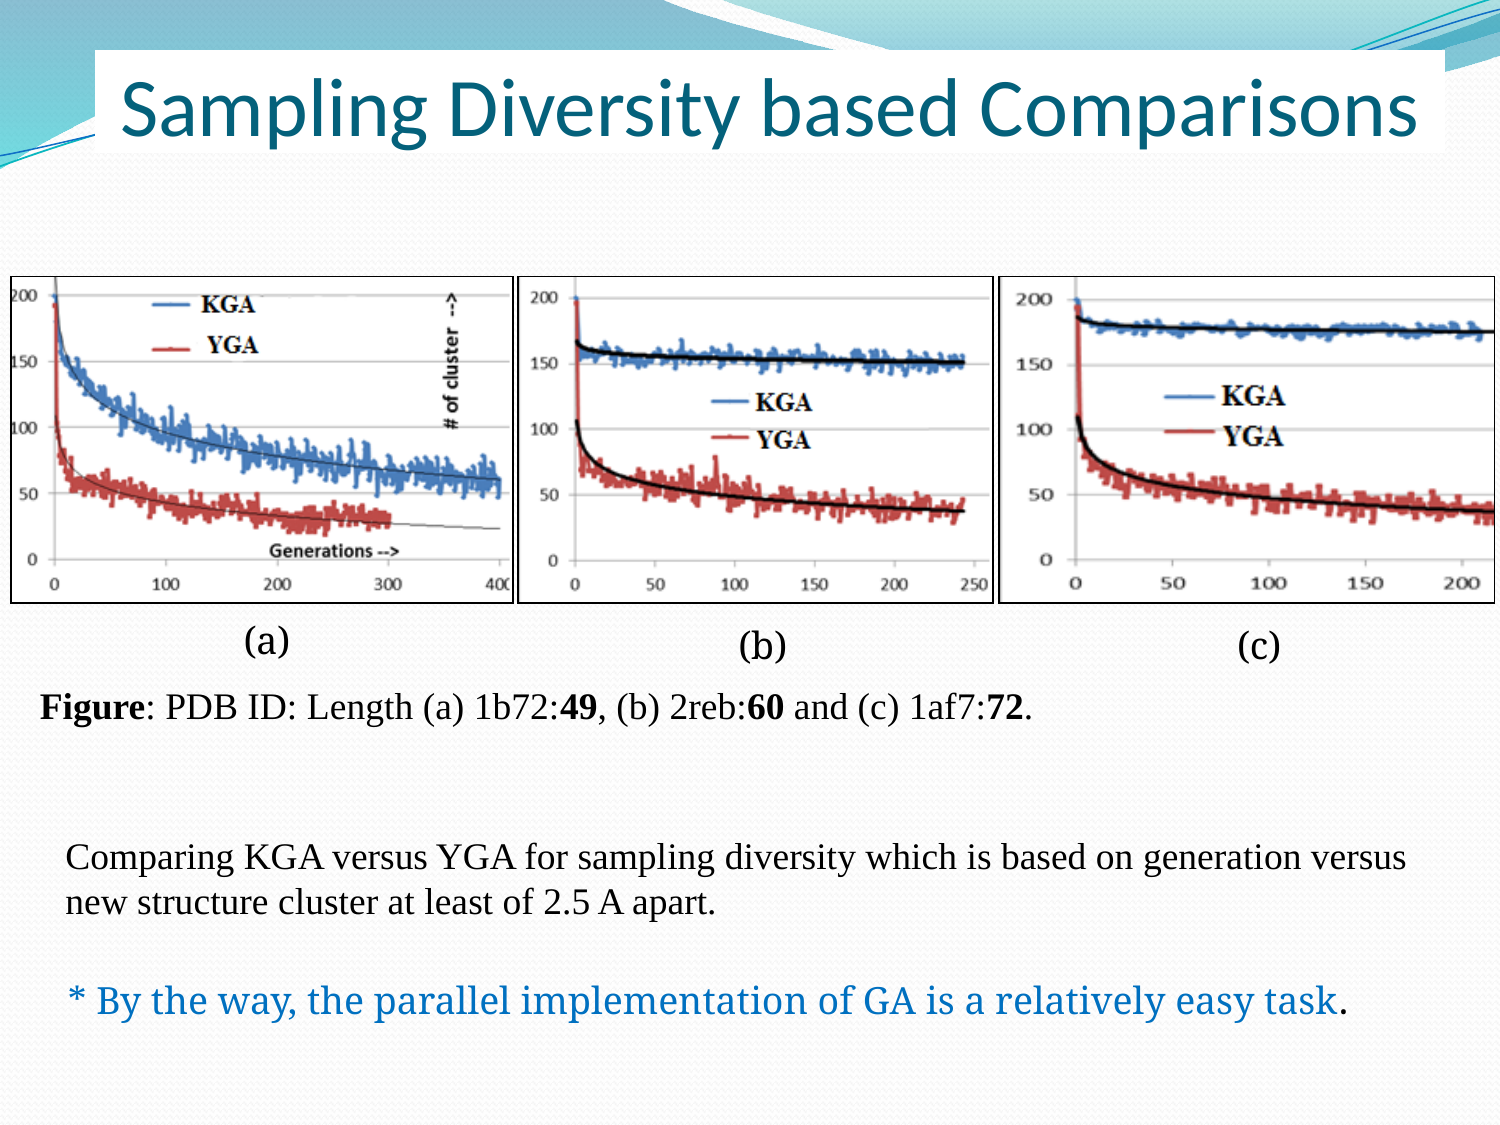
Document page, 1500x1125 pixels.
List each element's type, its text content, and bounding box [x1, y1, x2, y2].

text_box (c) [1212, 615, 1325, 674]
text_box Figure: PDB ID: Length (a) 1b72:49, (b) 2reb:60 and (c) 1af7:72. [24, 674, 1350, 735]
picture [11, 277, 513, 603]
text_box Comparing KGA versus YGA for sampling diversity which is based on generation versus new structure cluster at least of 2.5 A apart. [50, 824, 1461, 930]
title Sampling Diversity based Comparisons [95, 50, 1445, 153]
text_box * By the way, the parallel implementation of GA is a relatively easy task. [53, 969, 1390, 1030]
text_box (b) [713, 615, 827, 674]
picture [518, 277, 993, 603]
text_box (a) [219, 615, 332, 670]
picture [999, 277, 1495, 603]
